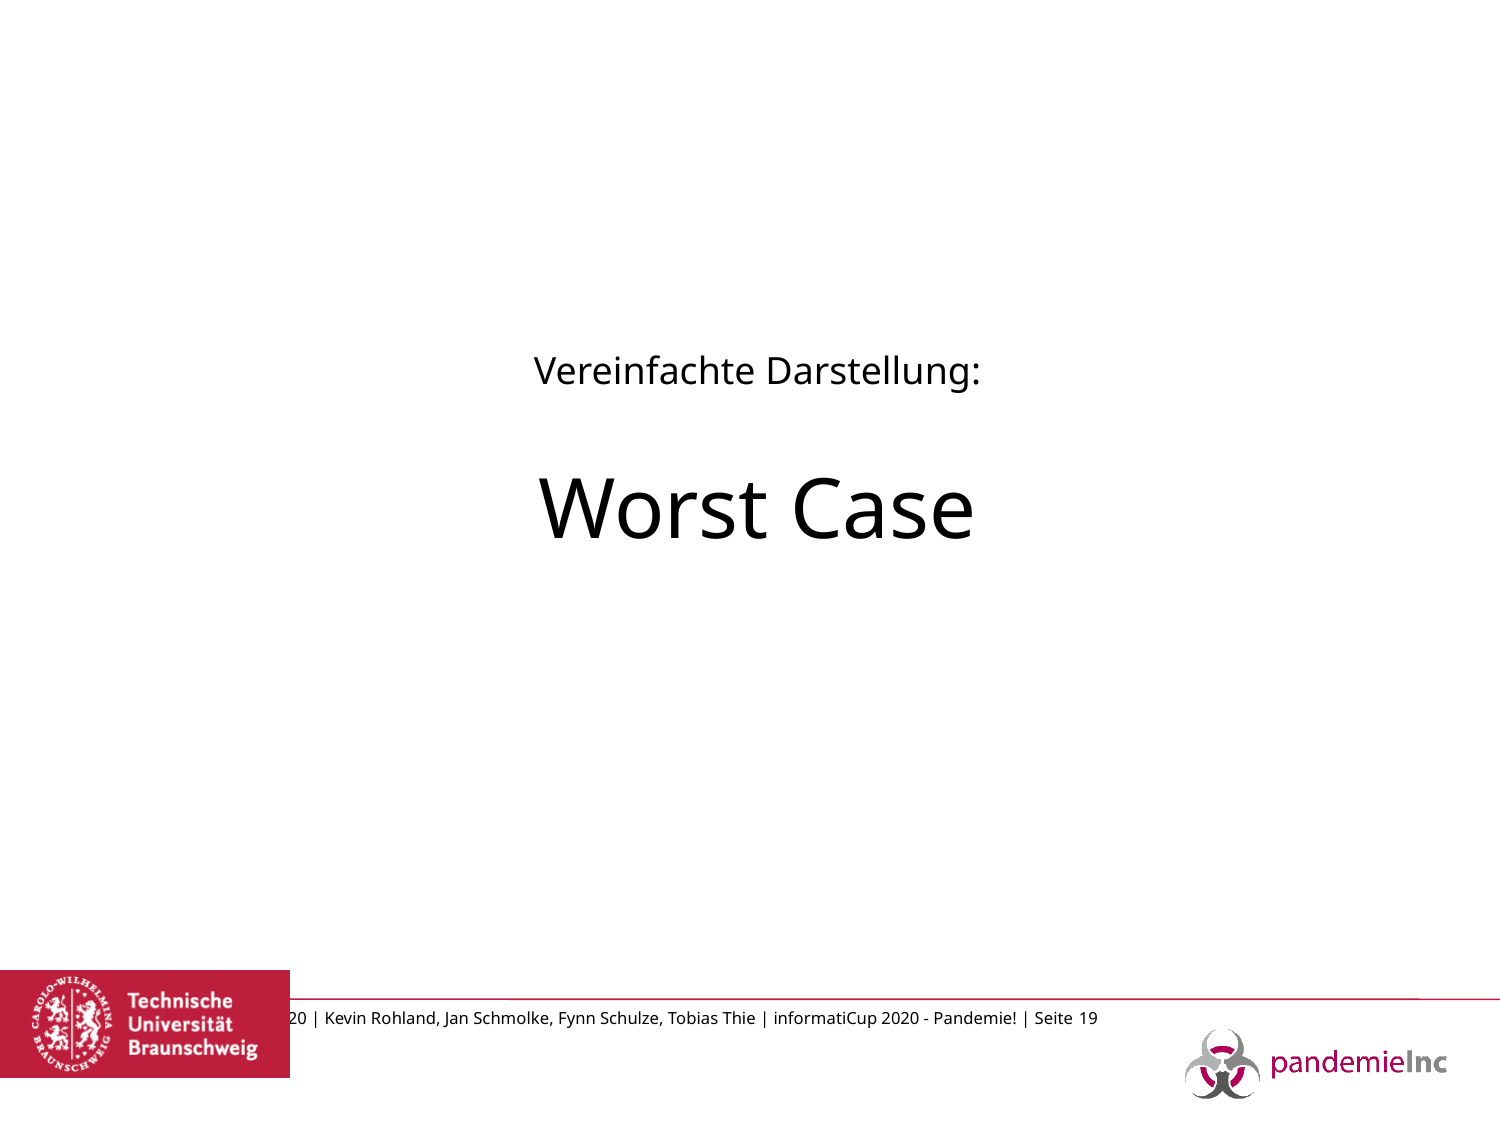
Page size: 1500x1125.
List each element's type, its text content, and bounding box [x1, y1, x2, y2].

list Vereinfachte Darstellung: Worst Case [70, 206, 1445, 945]
picture [1176, 1020, 1455, 1107]
picture [0, 970, 290, 1078]
